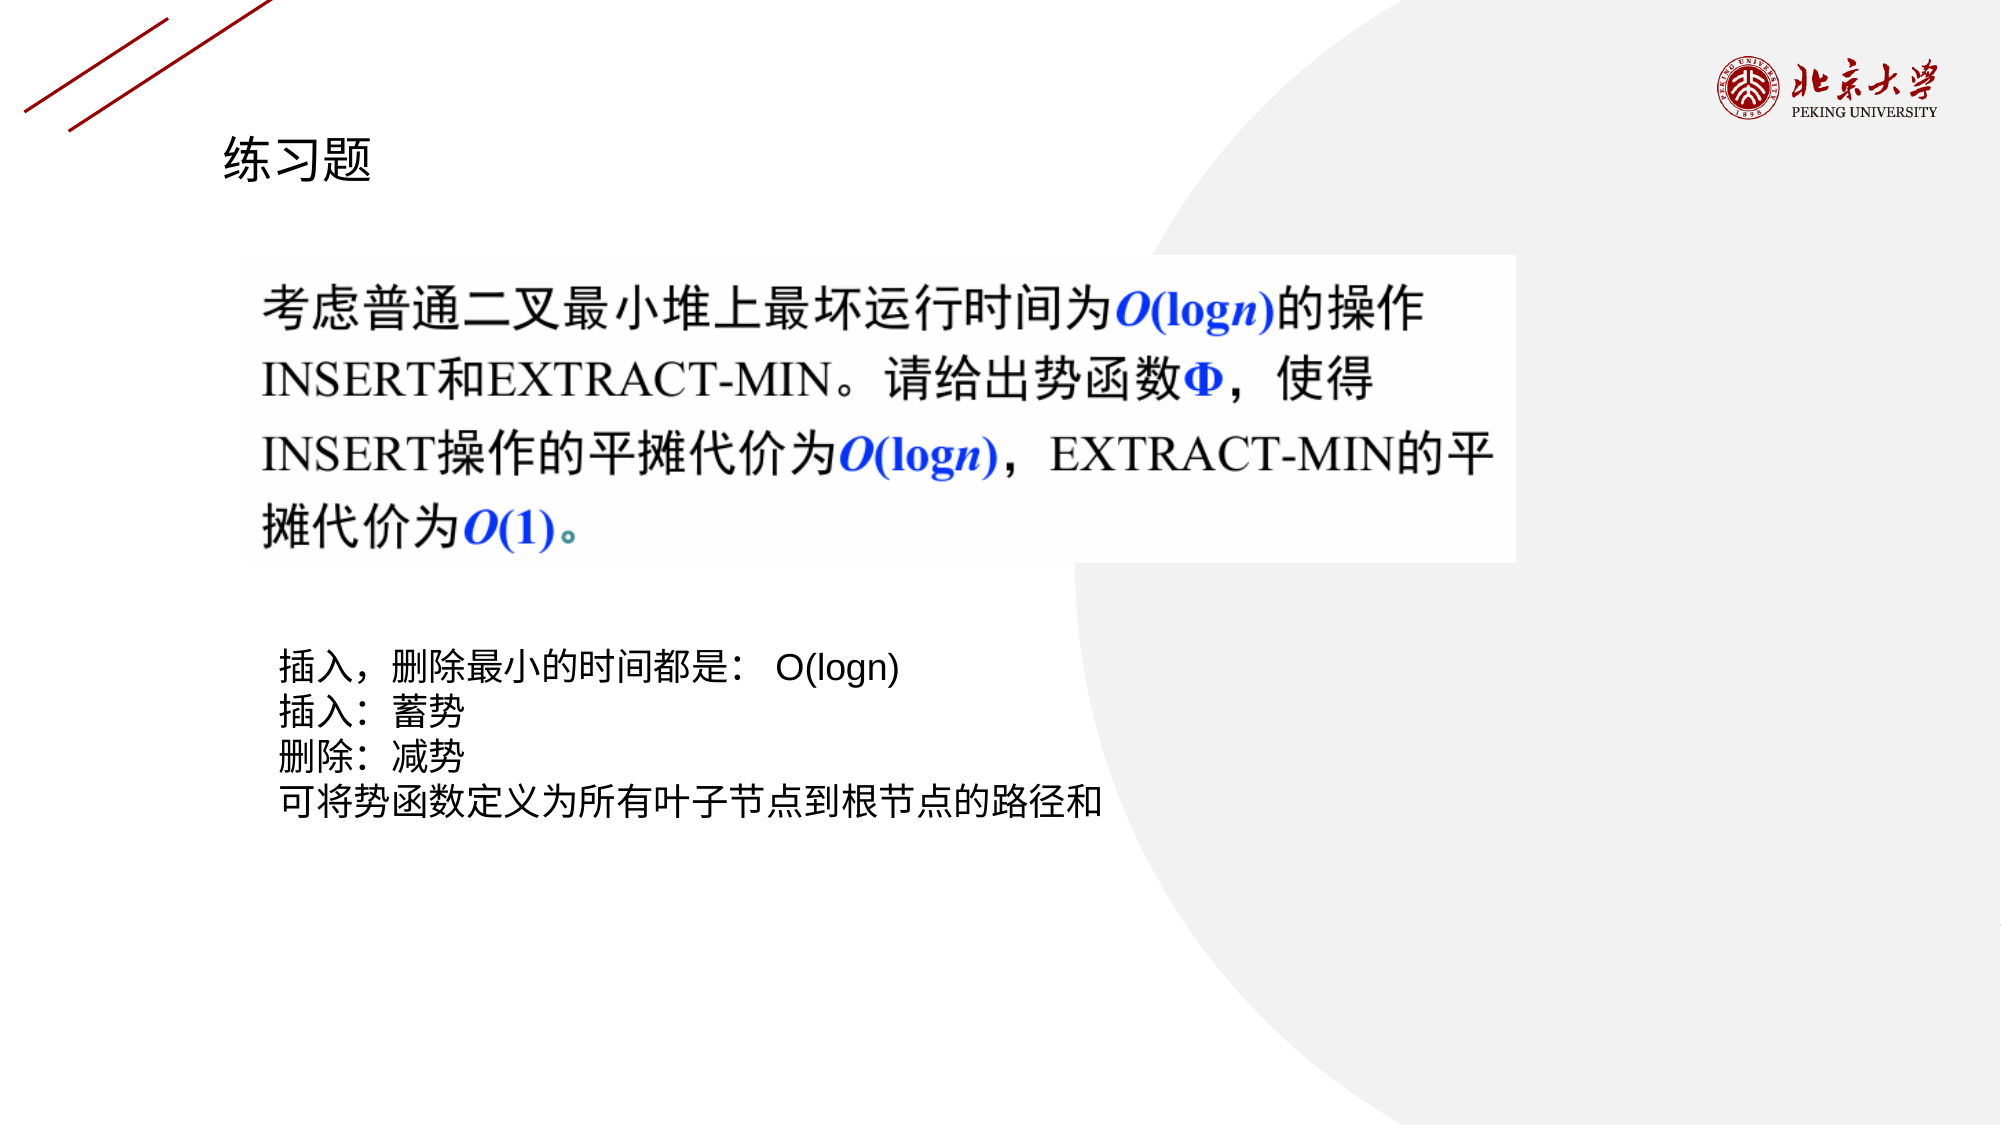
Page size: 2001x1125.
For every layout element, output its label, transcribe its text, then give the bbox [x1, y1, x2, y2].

picture [246, 255, 1516, 563]
text_box 插入，删除最小的时间都是：O(logn) 插入：蓄势 删除：减势 可将势函数定义为所有叶子节点到根节点的路径和 [264, 635, 1175, 831]
text_box 练习题 [207, 121, 596, 196]
picture [1717, 56, 1937, 122]
text_box [1073, 0, 2000, 1125]
